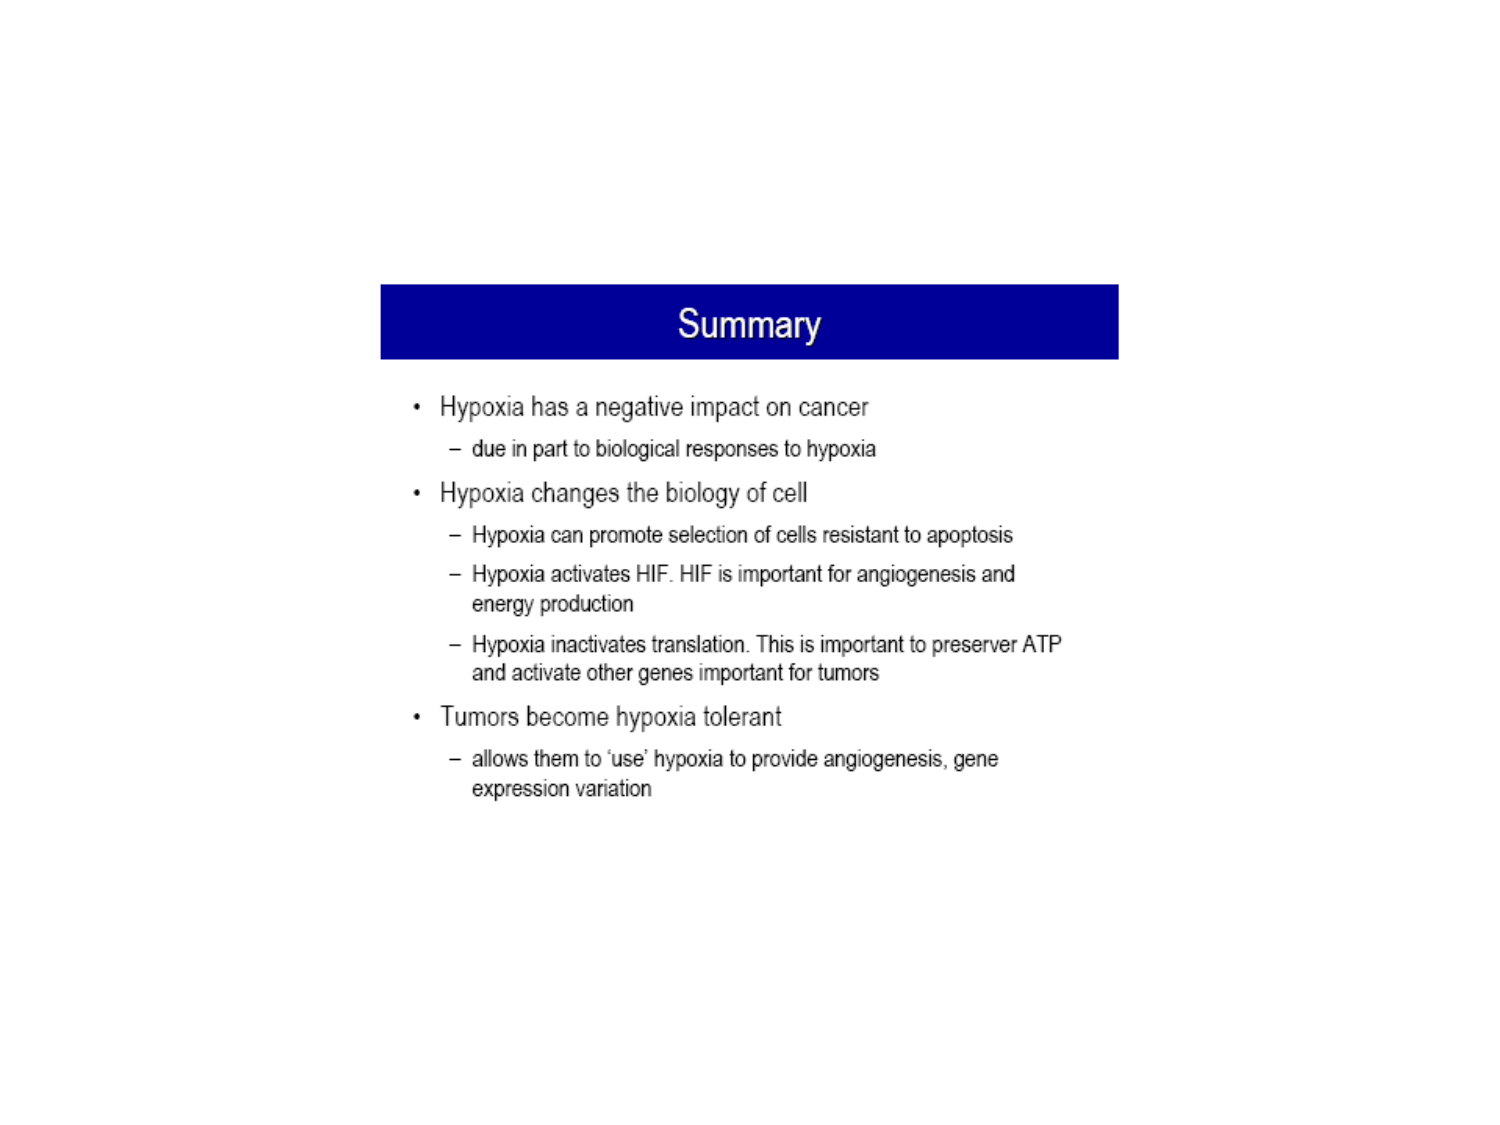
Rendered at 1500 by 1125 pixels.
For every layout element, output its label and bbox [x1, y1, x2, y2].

picture [319, 258, 1180, 867]
